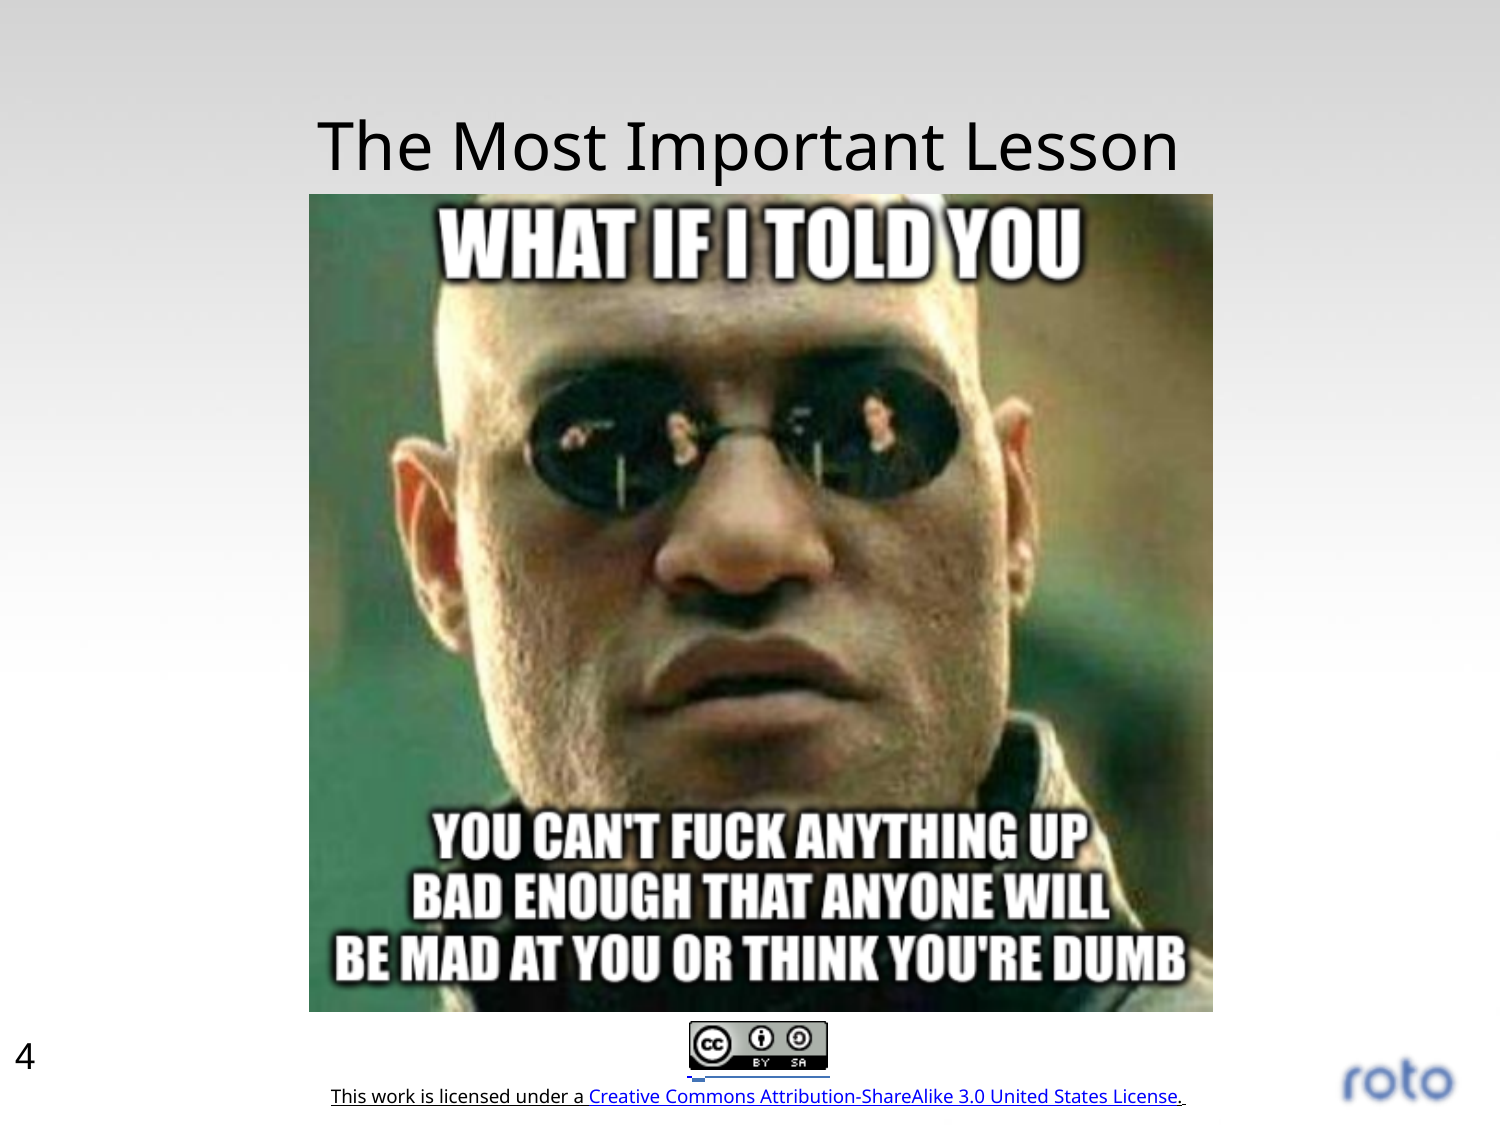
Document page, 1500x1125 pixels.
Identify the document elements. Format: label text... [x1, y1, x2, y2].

title The Most Important Lesson [112, 49, 1388, 238]
picture [0, 0, 1500, 1125]
